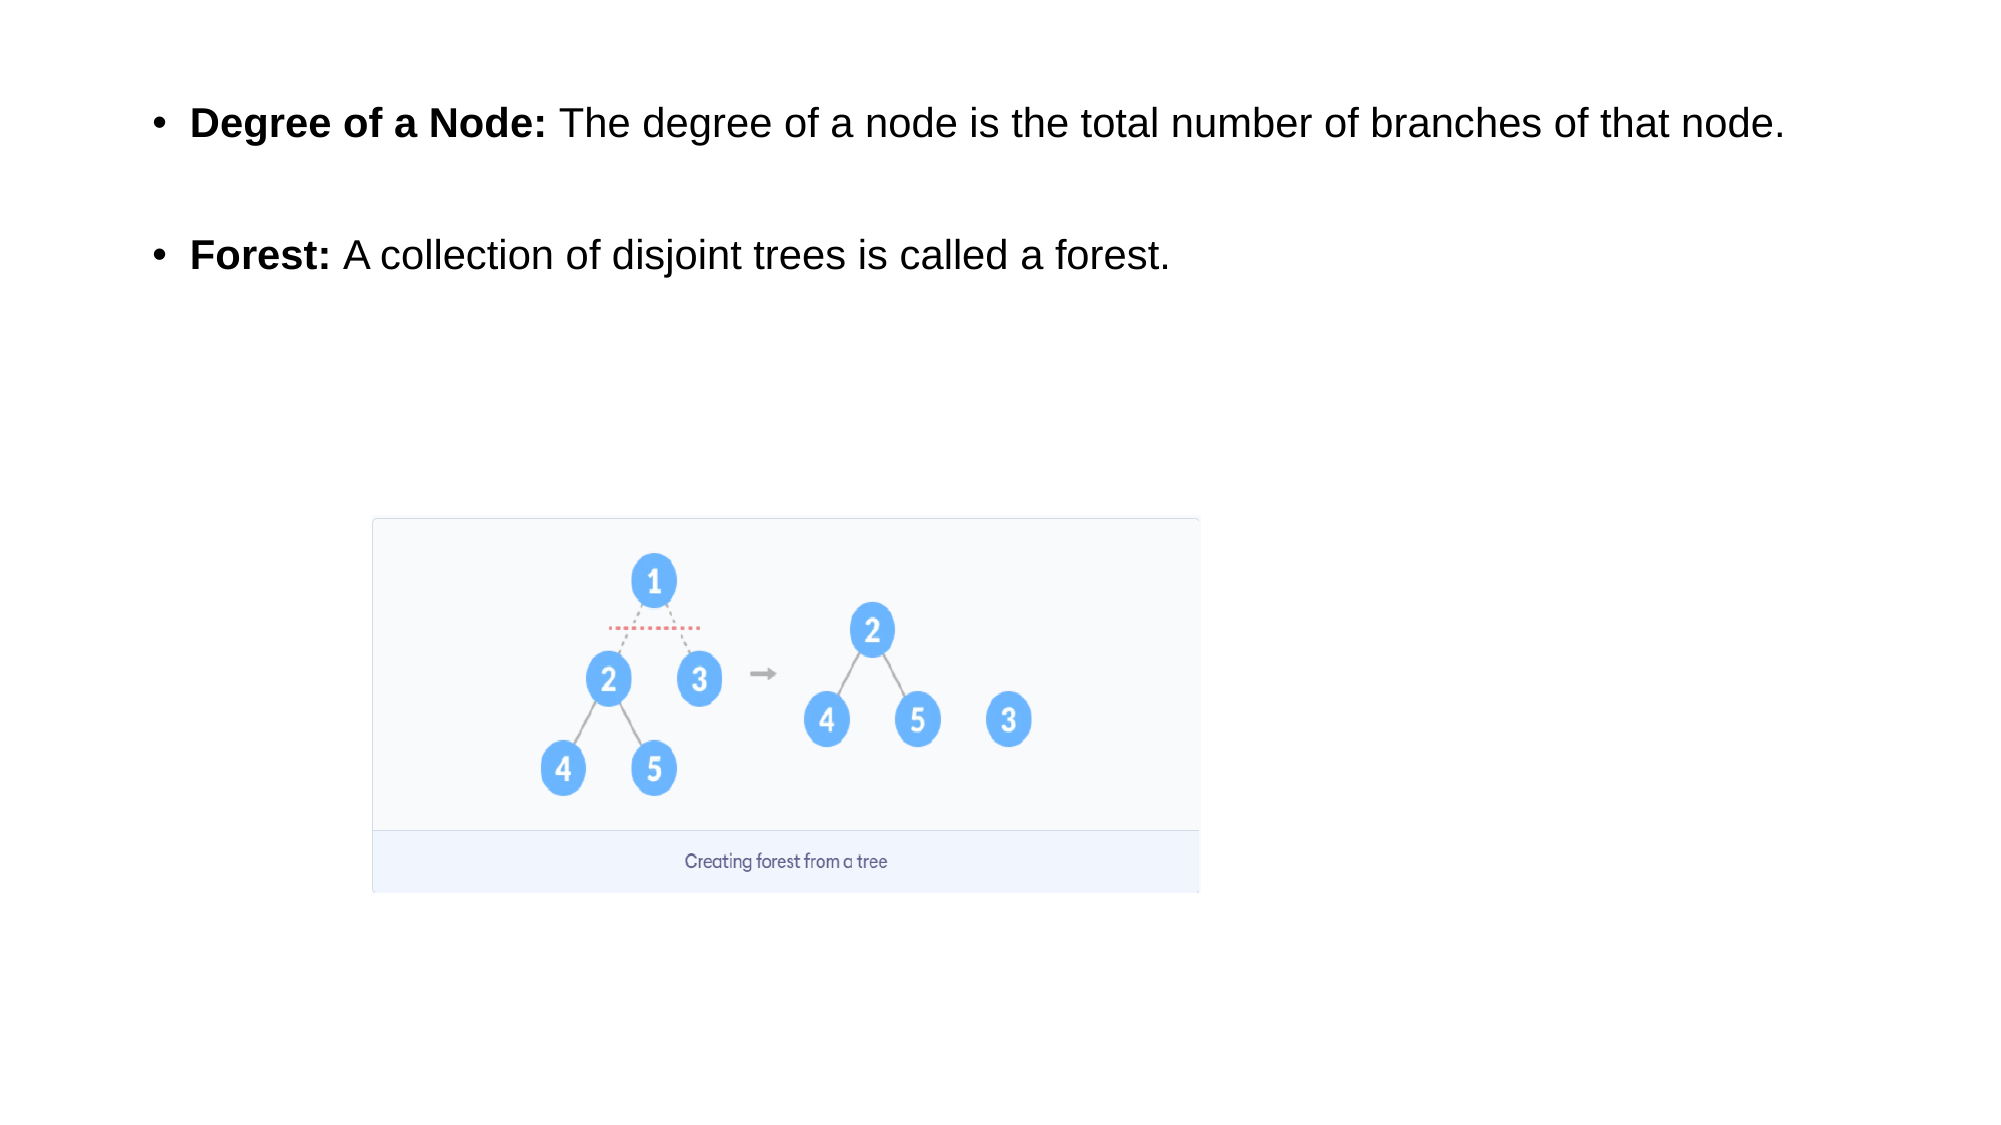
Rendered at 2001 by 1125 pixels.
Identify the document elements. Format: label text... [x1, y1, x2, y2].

picture [372, 515, 1201, 893]
list Degree of a Node: The degree of a node is the total number of branches of that node. Forest: A collection of disjoint trees is called a forest. [137, 23, 1863, 1084]
